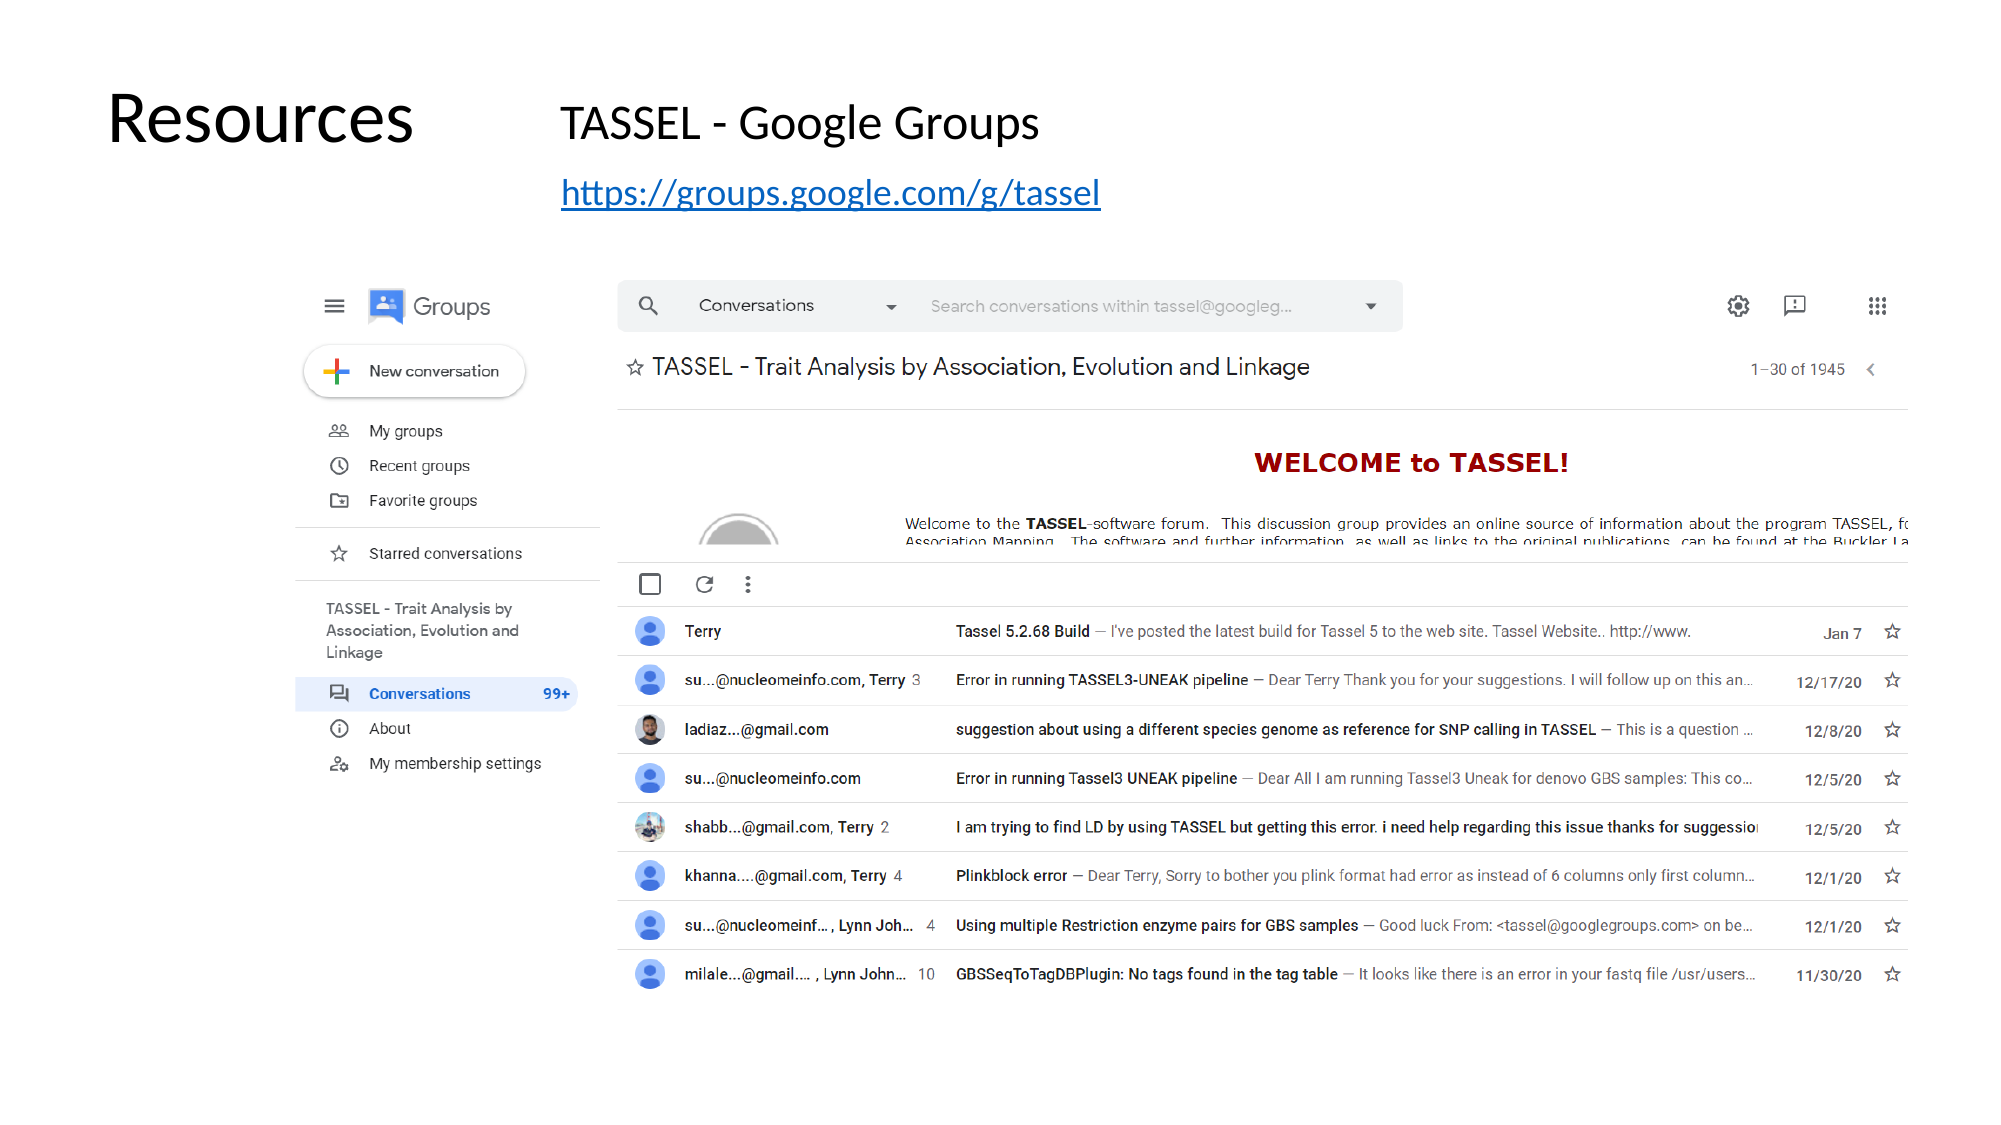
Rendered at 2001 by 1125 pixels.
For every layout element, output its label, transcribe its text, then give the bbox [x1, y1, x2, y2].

text_box https://groups.google.com/g/tassel [546, 160, 1116, 221]
text_box Resources [92, 60, 847, 166]
picture [295, 274, 1908, 997]
text_box TASSEL - Google Groups [545, 81, 1056, 157]
